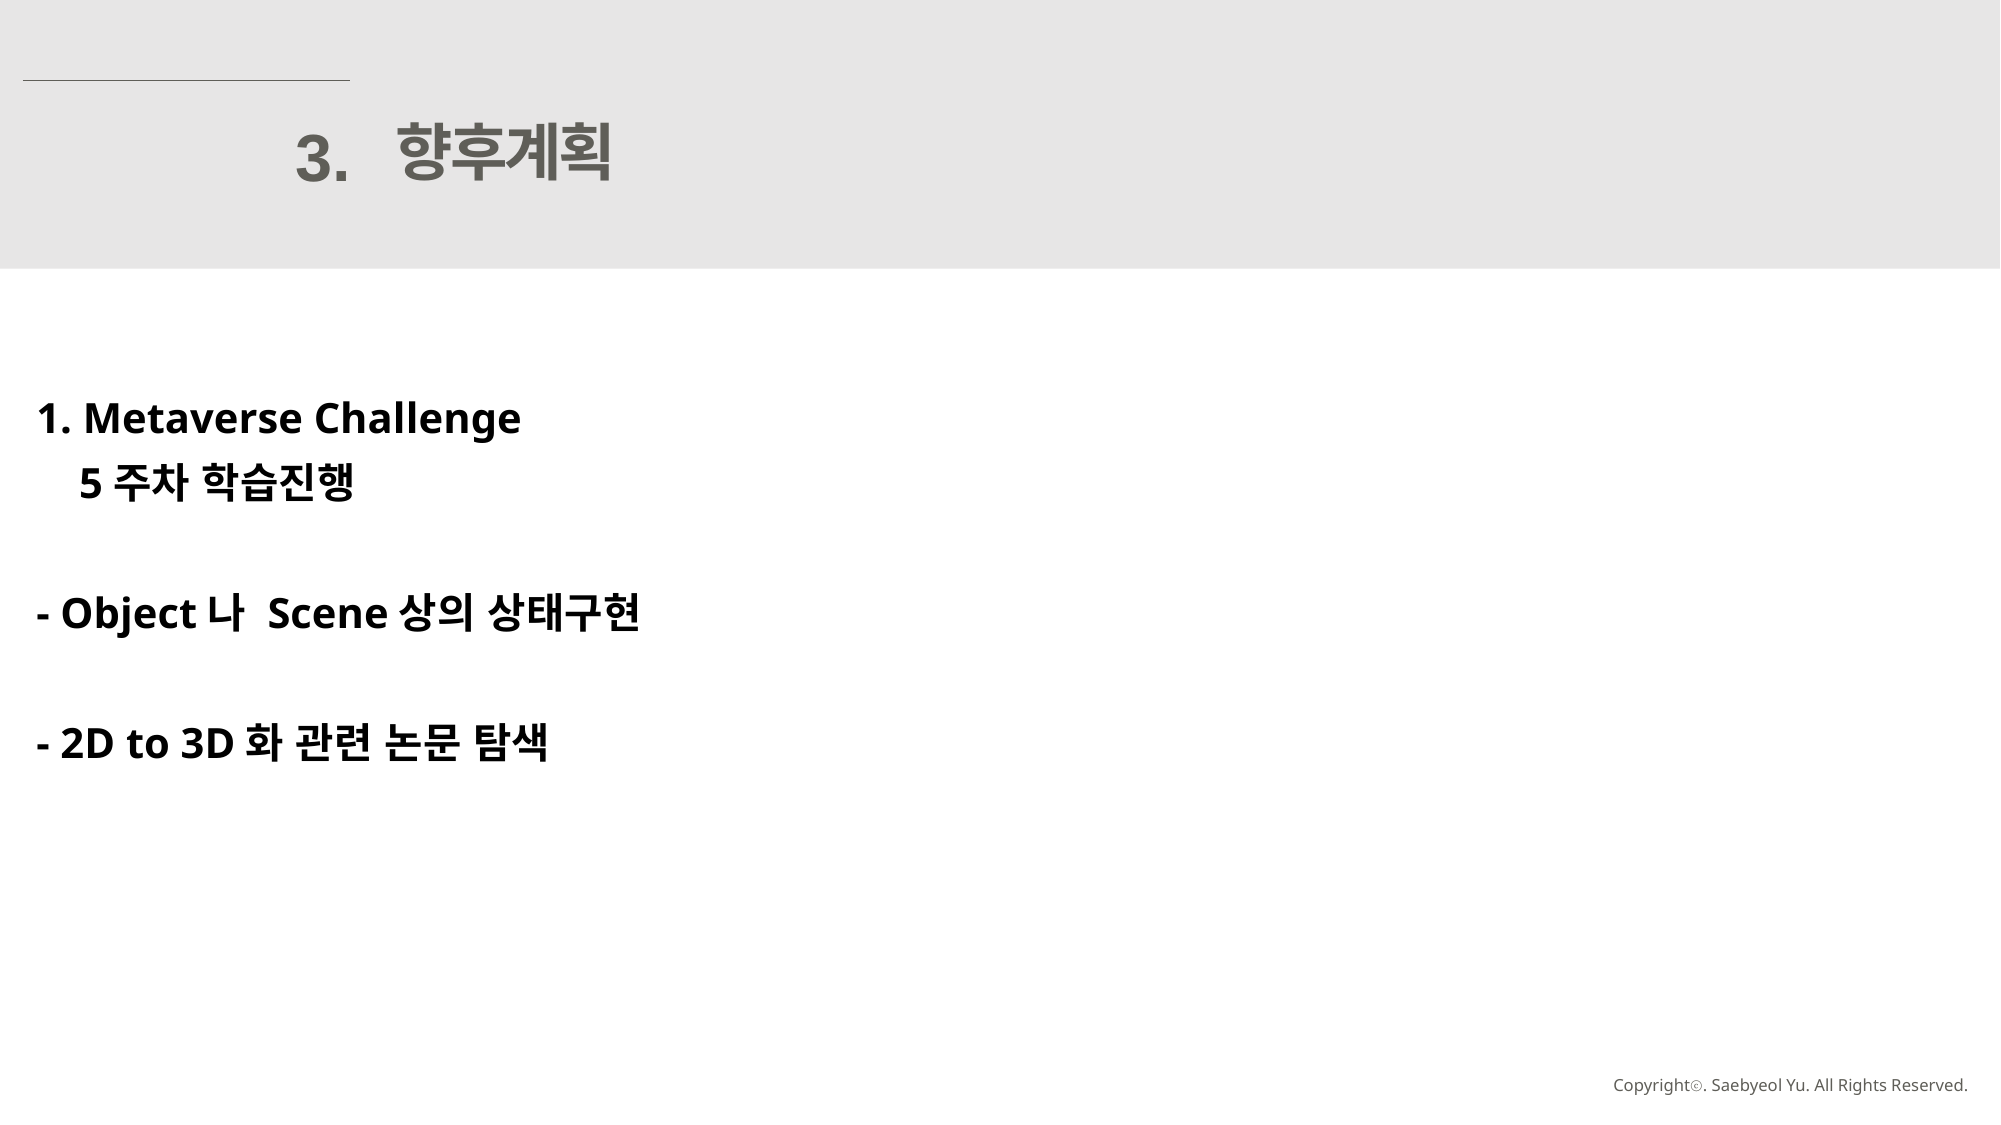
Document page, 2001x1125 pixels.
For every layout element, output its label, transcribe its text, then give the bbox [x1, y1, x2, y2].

text_box 1. Metaverse Challenge 5주차 학습진행 - Object나 Scene상의 상태구현 - 2D to 3D화 관련 논문 탐색 [0, 265, 2000, 904]
text_box 향후계획 [381, 105, 632, 196]
text_box 3. [280, 106, 366, 202]
text_box [0, 0, 2000, 265]
